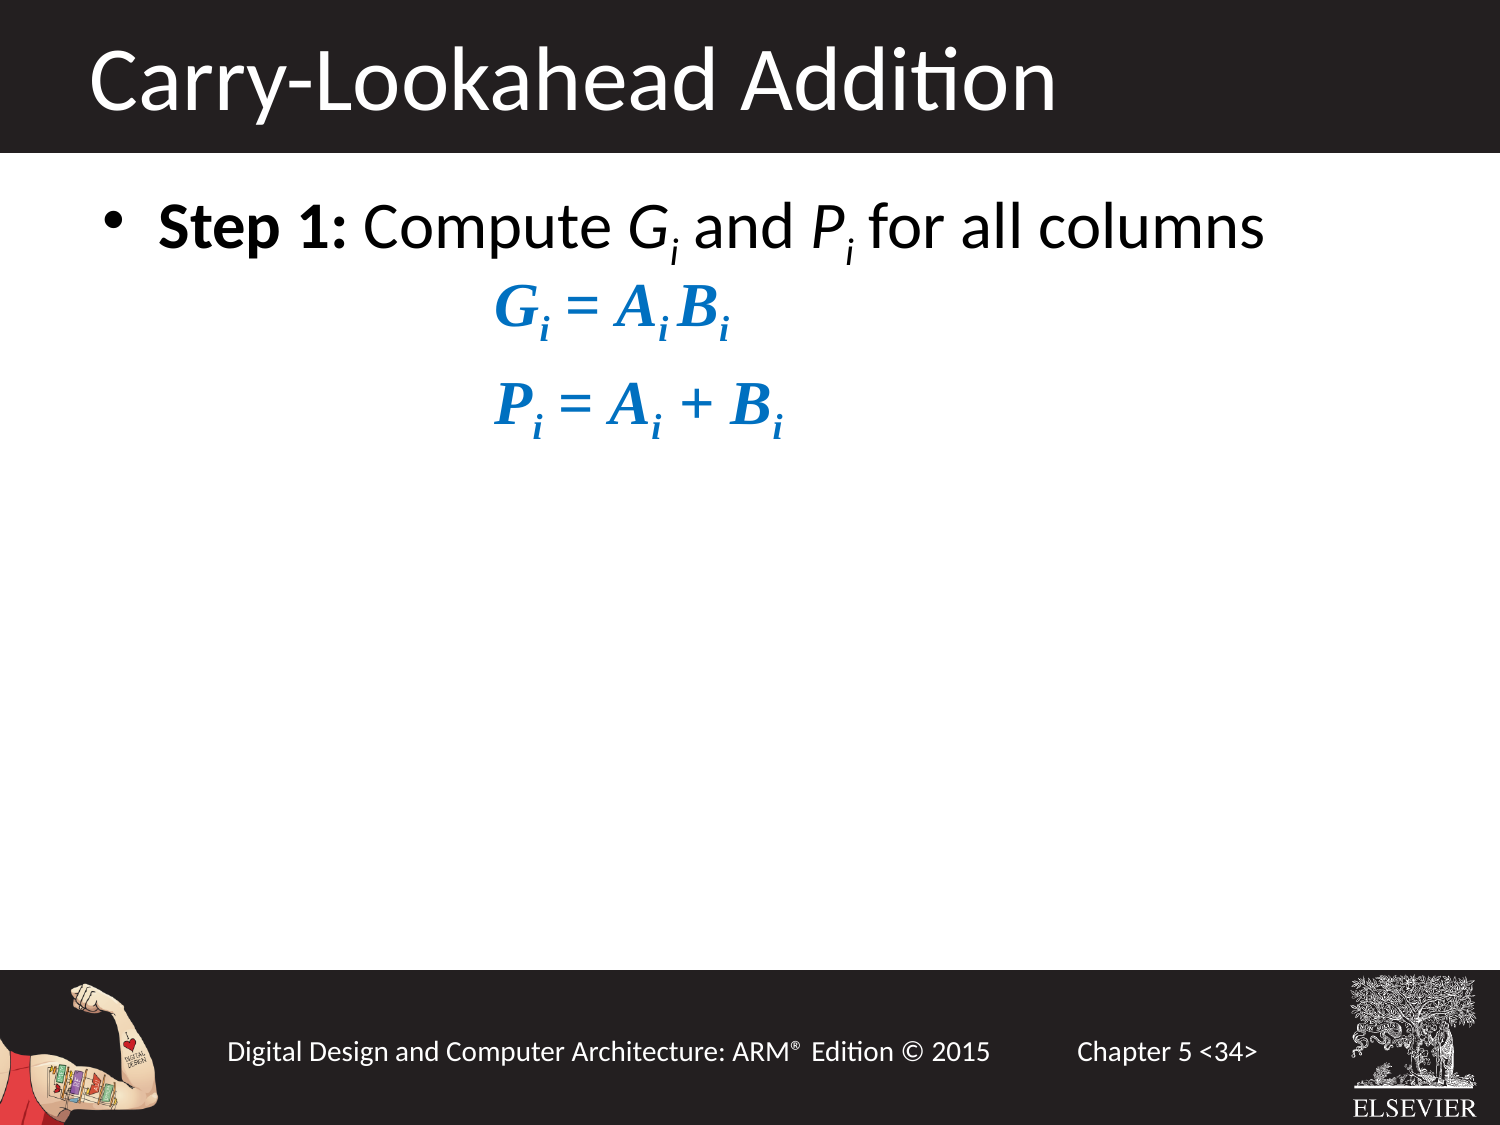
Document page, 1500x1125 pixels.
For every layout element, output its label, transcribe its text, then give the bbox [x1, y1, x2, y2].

text_box Gi = Ai Bi Pi = Ai + Bi [404, 256, 1155, 455]
picture [1350, 974, 1477, 1117]
text_box Carry-Lookahead Addition [75, 11, 1375, 136]
picture [0, 979, 163, 1125]
text_box Step 1: Compute Gi and Pi for all columns [87, 174, 1375, 1025]
